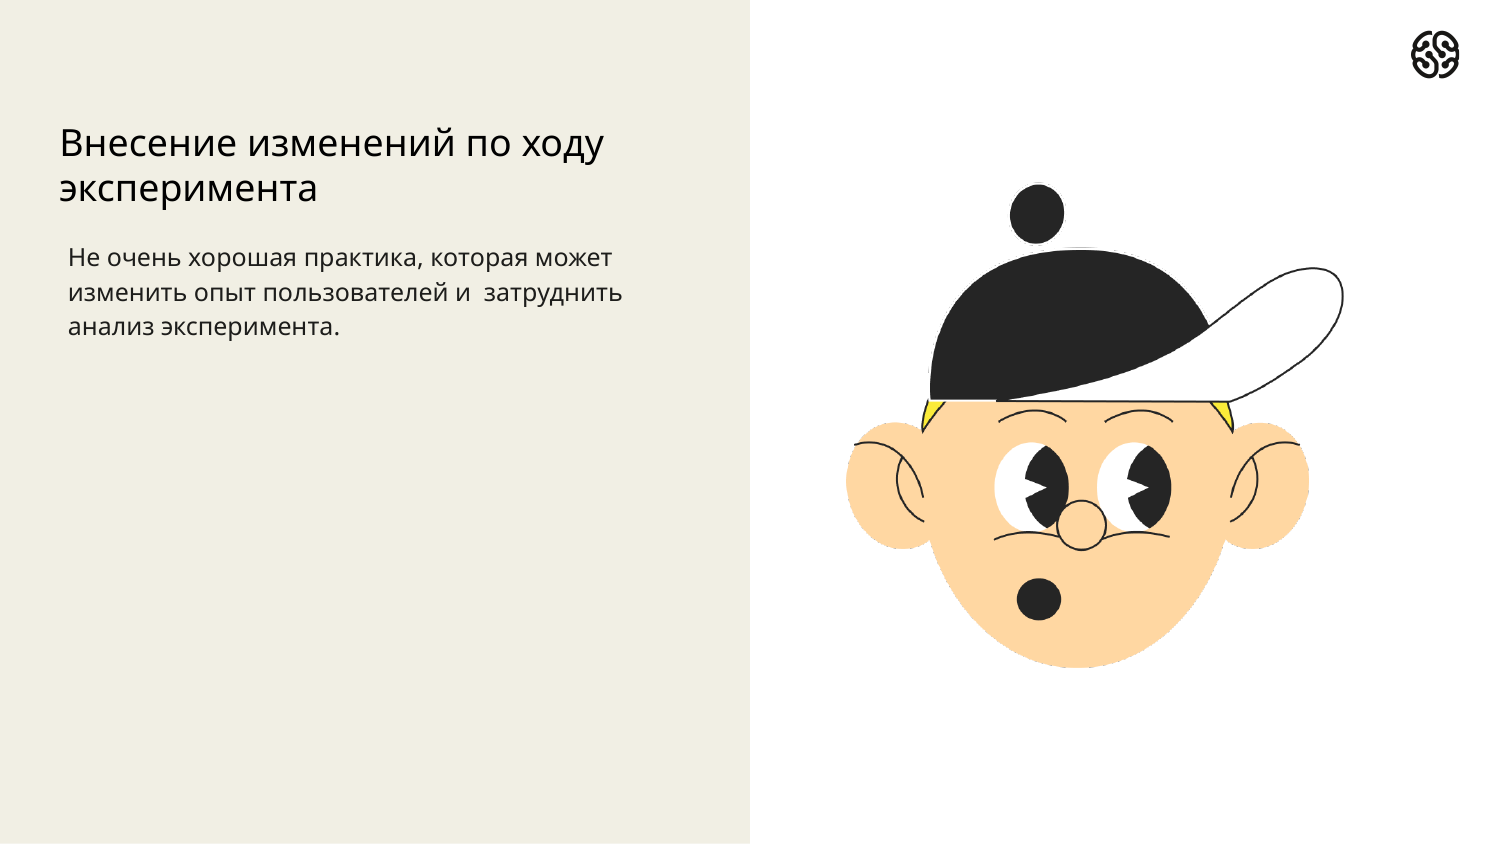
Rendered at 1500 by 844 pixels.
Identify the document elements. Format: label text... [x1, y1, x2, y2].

text_box Внесение изменений по ходу эксперимента [59, 118, 750, 193]
picture [1411, 30, 1460, 79]
text_box Не очень хорошая практика, которая может изменить опыт пользователей и затруднить анализ эксперимента. [67, 236, 700, 444]
picture [846, 175, 1344, 668]
